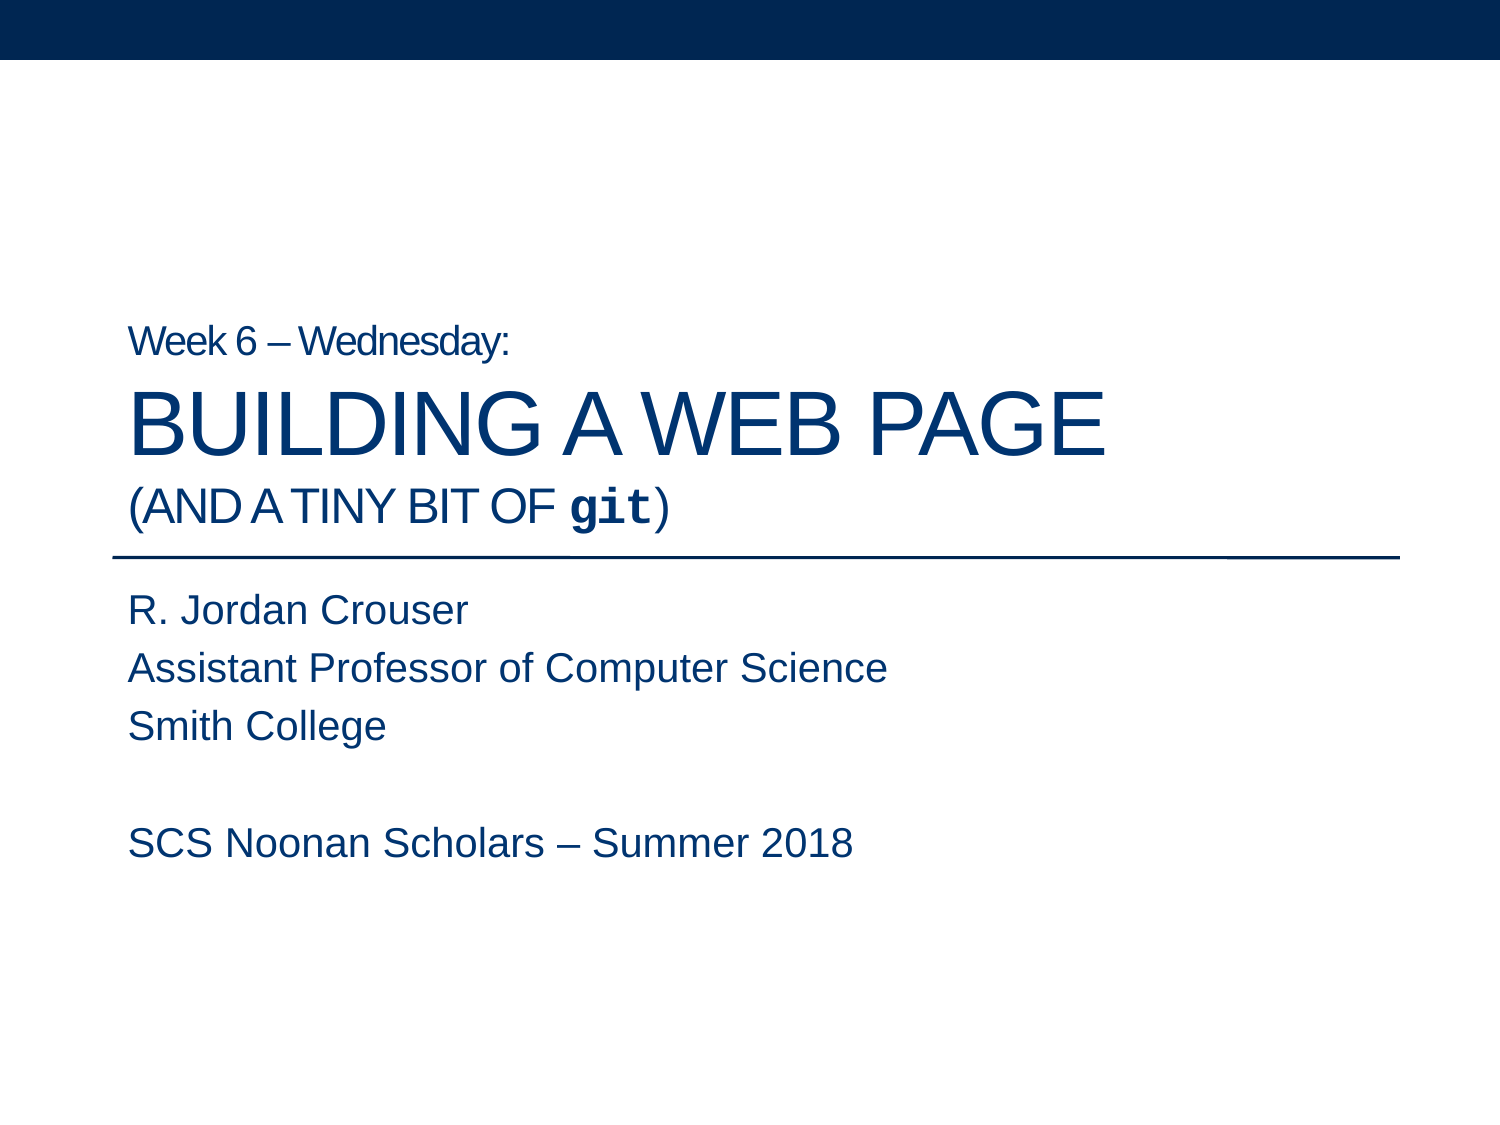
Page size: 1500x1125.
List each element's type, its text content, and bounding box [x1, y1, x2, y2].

title Week 6 – Wednesday: Building a Web Page (and a tiny bit of git) [112, 224, 1400, 542]
subtitle R. Jordan Crouser Assistant Professor of Computer Science Smith College SCS Noonan Scholars – Summer 2018 [112, 575, 1163, 863]
